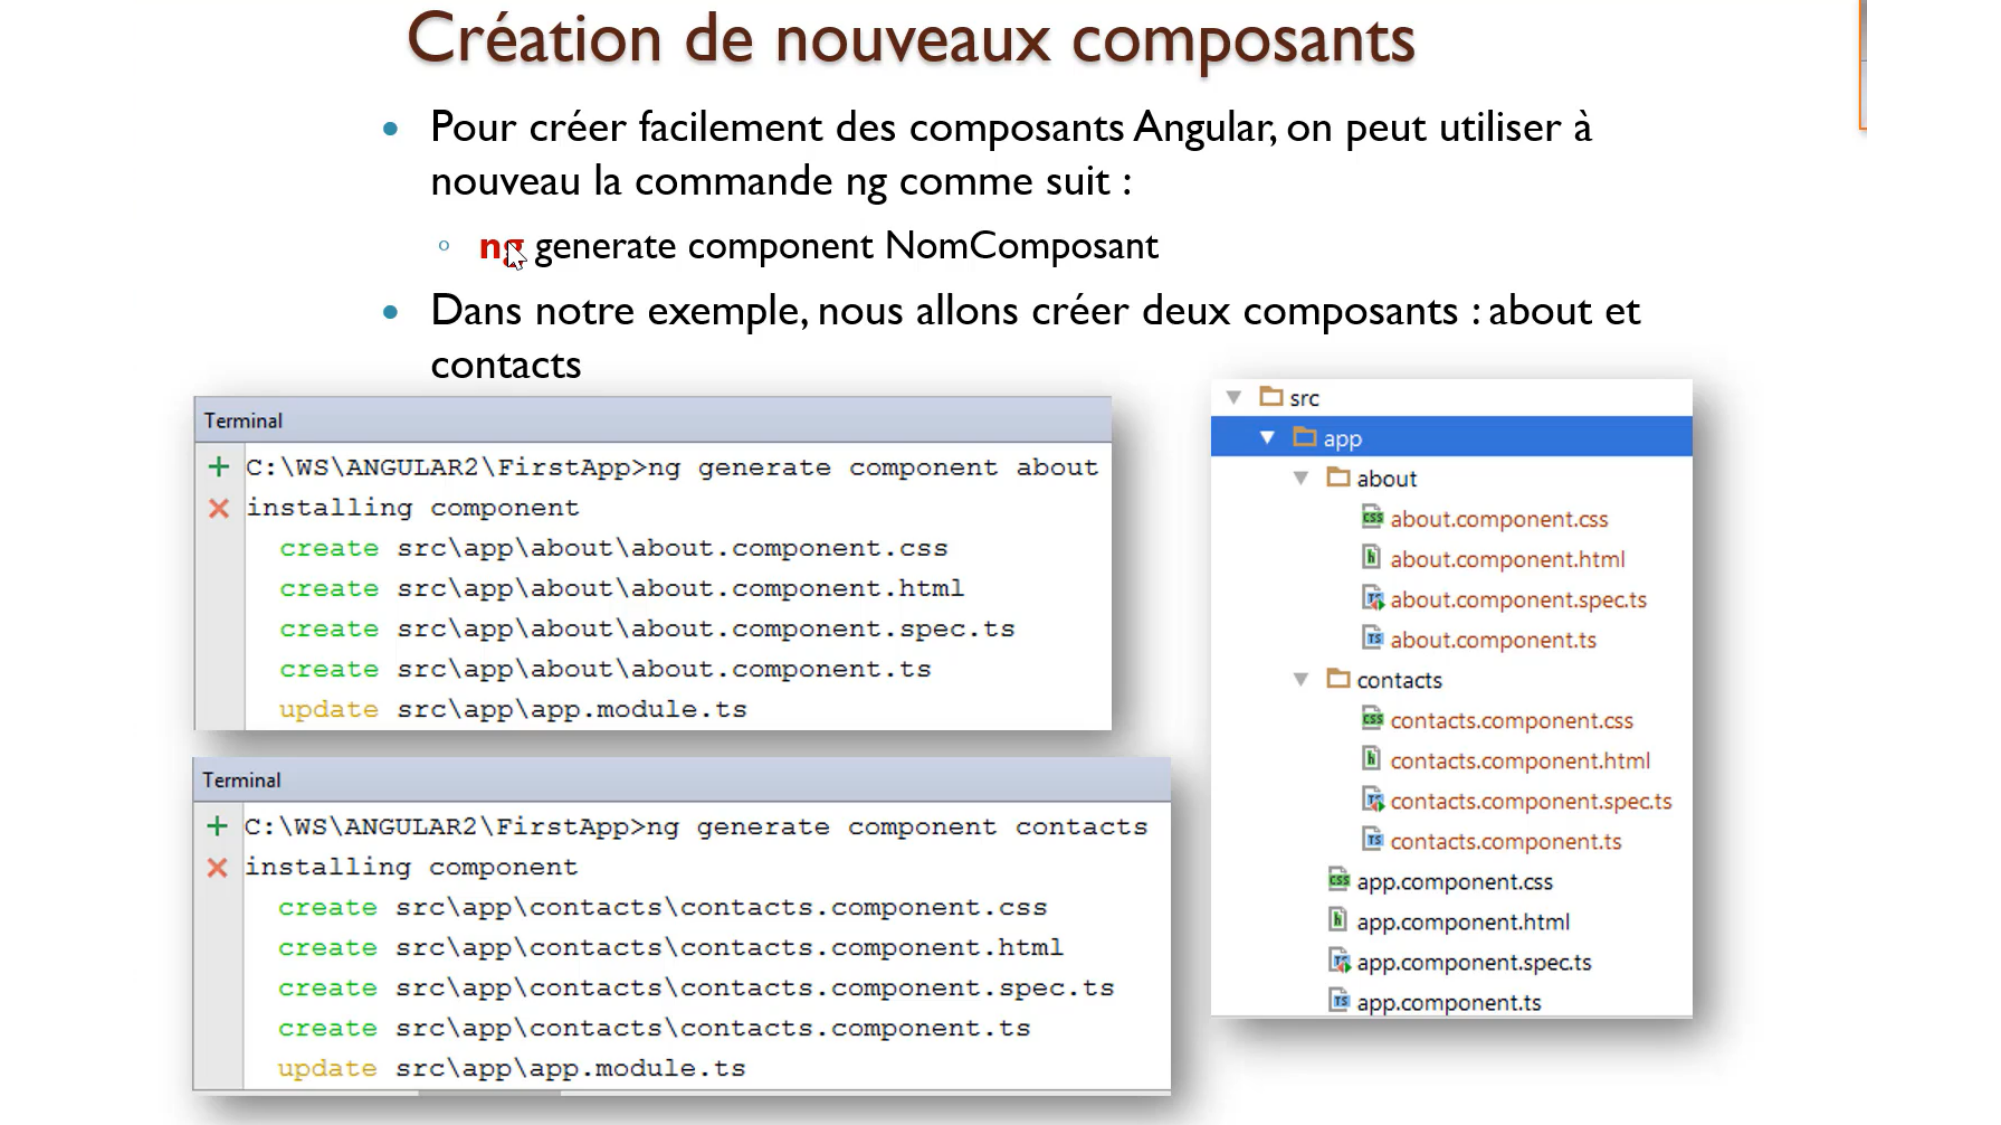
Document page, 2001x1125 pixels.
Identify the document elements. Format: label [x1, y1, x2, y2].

picture [132, 0, 1867, 1125]
